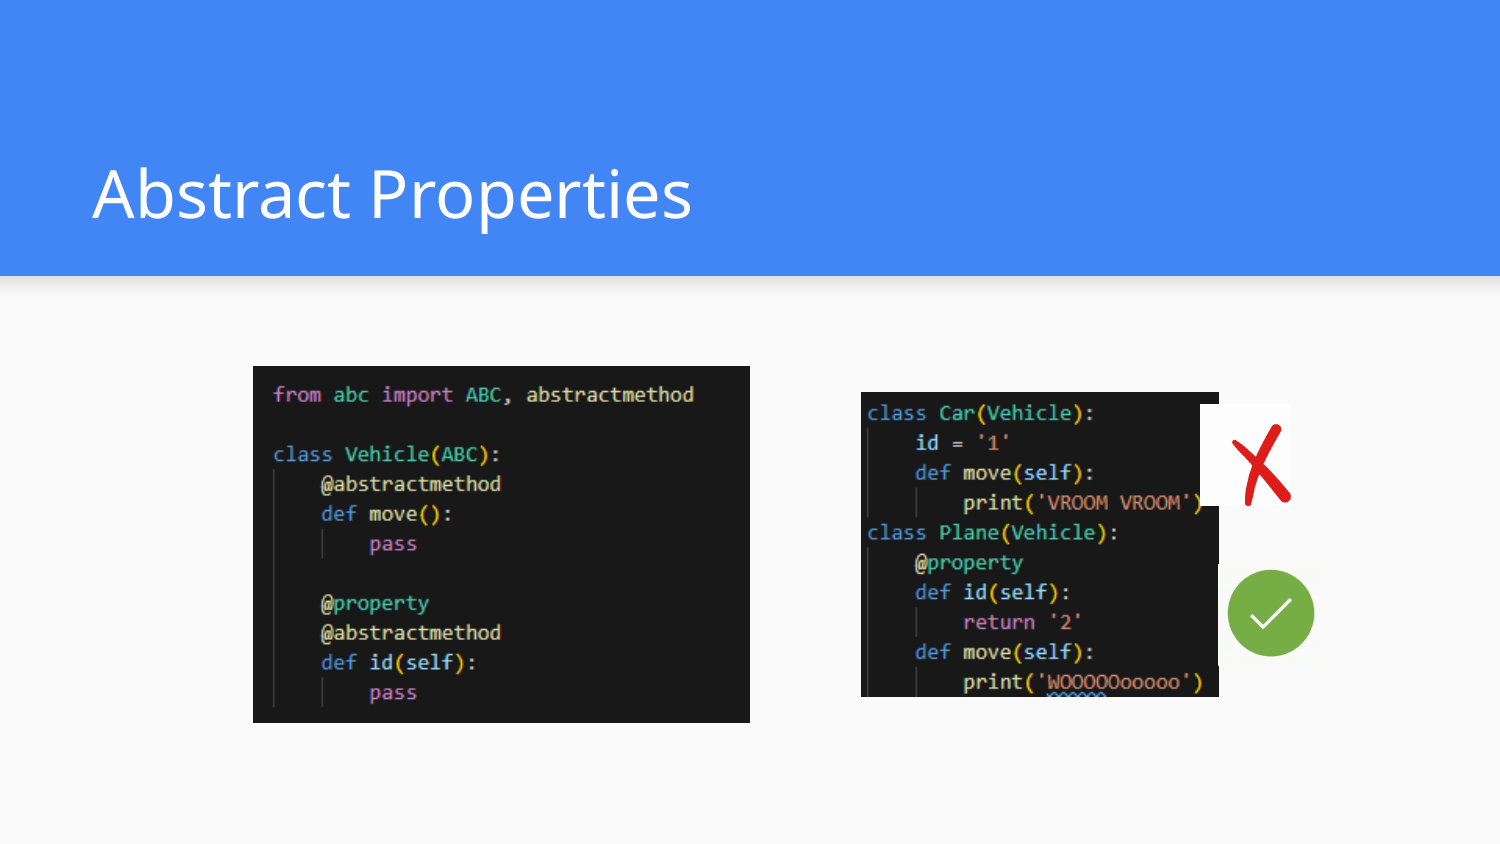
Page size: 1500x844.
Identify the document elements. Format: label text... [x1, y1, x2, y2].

title Abstract Properties [77, 121, 1427, 248]
picture [252, 366, 751, 723]
picture [860, 392, 1323, 697]
